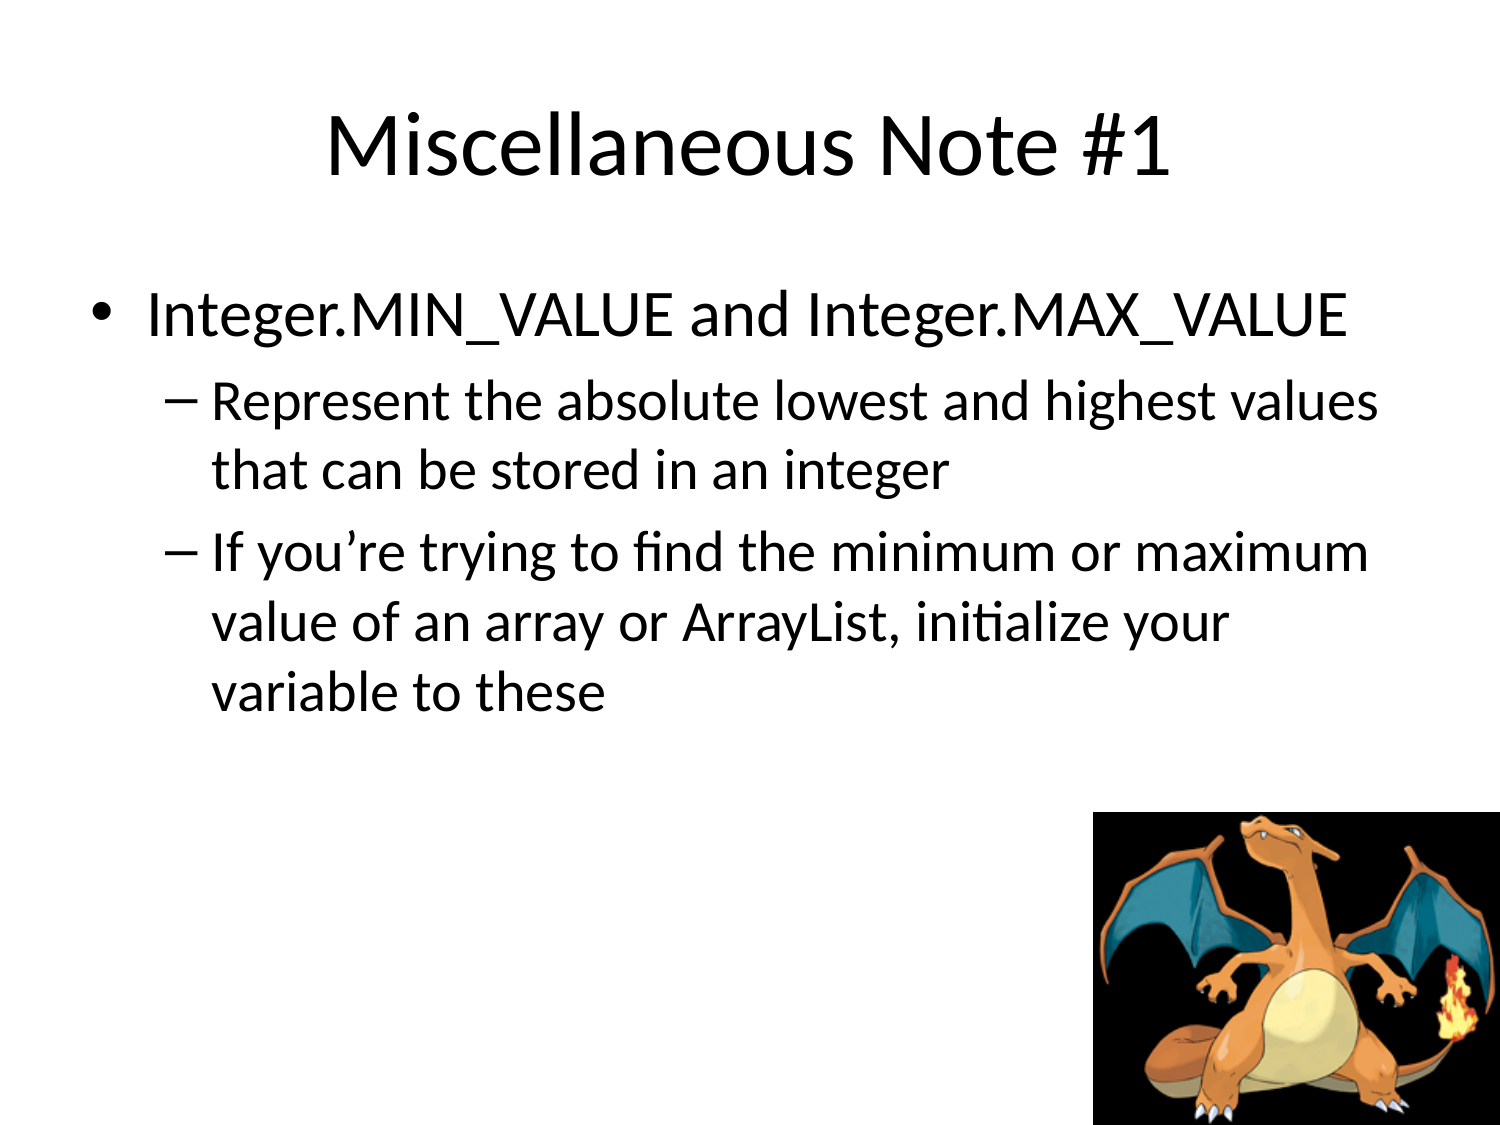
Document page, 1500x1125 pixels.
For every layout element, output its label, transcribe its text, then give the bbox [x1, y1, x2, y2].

picture [1093, 812, 1500, 1125]
title Miscellaneous Note #1 [75, 45, 1425, 233]
list Integer.MIN_VALUE and Integer.MAX_VALUE Represent the absolute lowest and highest values that can be stored in an integer If you’re trying to find the minimum or maximum value of an array or ArrayList, initialize your variable to these [75, 262, 1425, 1005]
